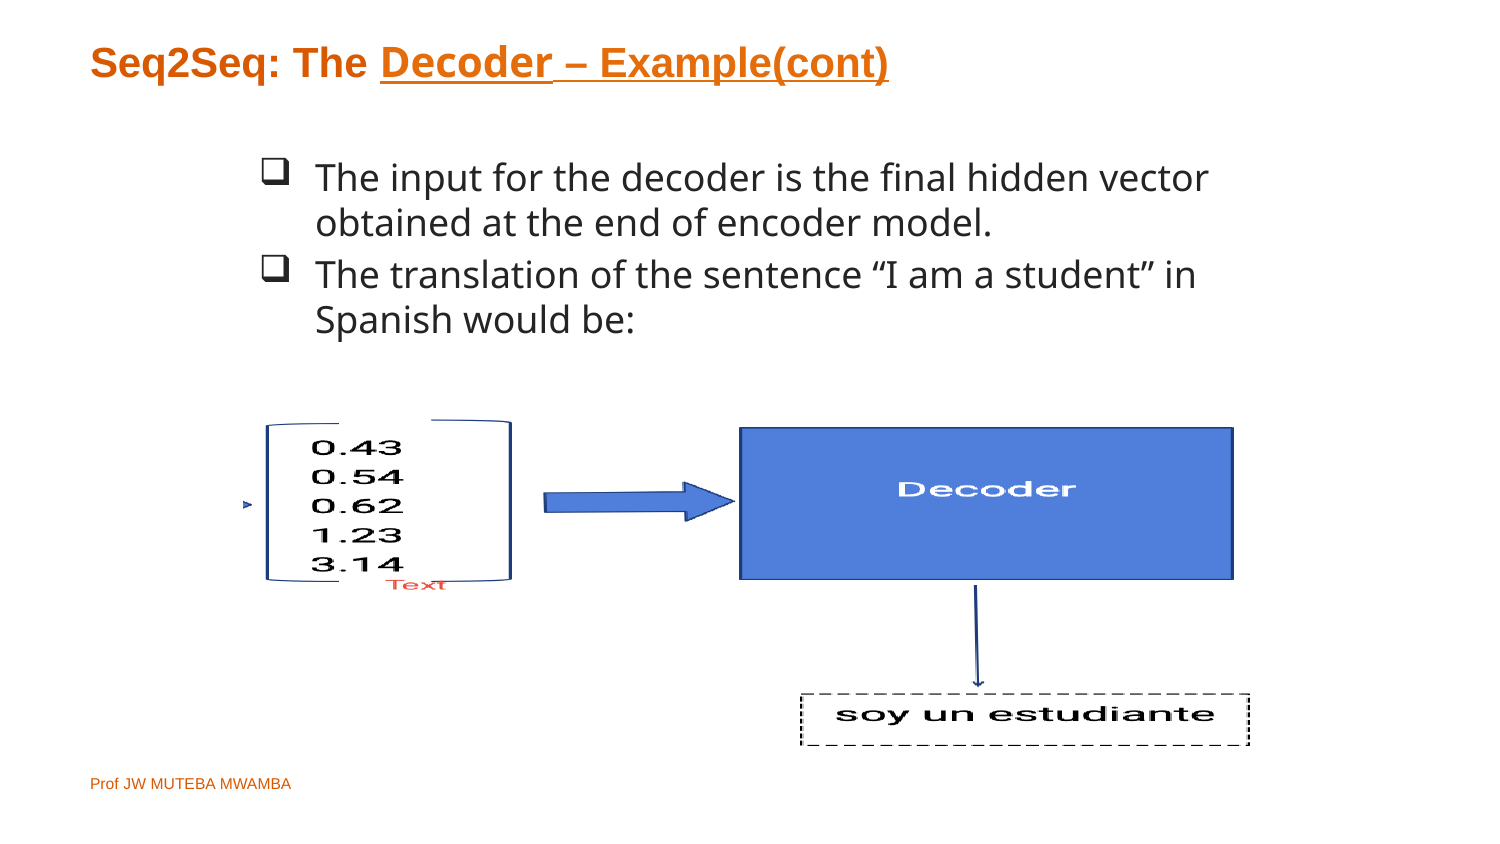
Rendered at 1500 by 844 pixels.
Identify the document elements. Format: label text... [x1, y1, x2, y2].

list The input for the decoder is the final hidden vector obtained at the end of encoder model. The translation of the sentence “I am a student” in Spanish would be: [243, 146, 1257, 368]
title Seq2Seq: The Decoder – Example(cont) [75, 28, 1425, 94]
footer Prof JW MUTEBA MWAMBA [75, 768, 950, 797]
picture [243, 368, 1291, 769]
